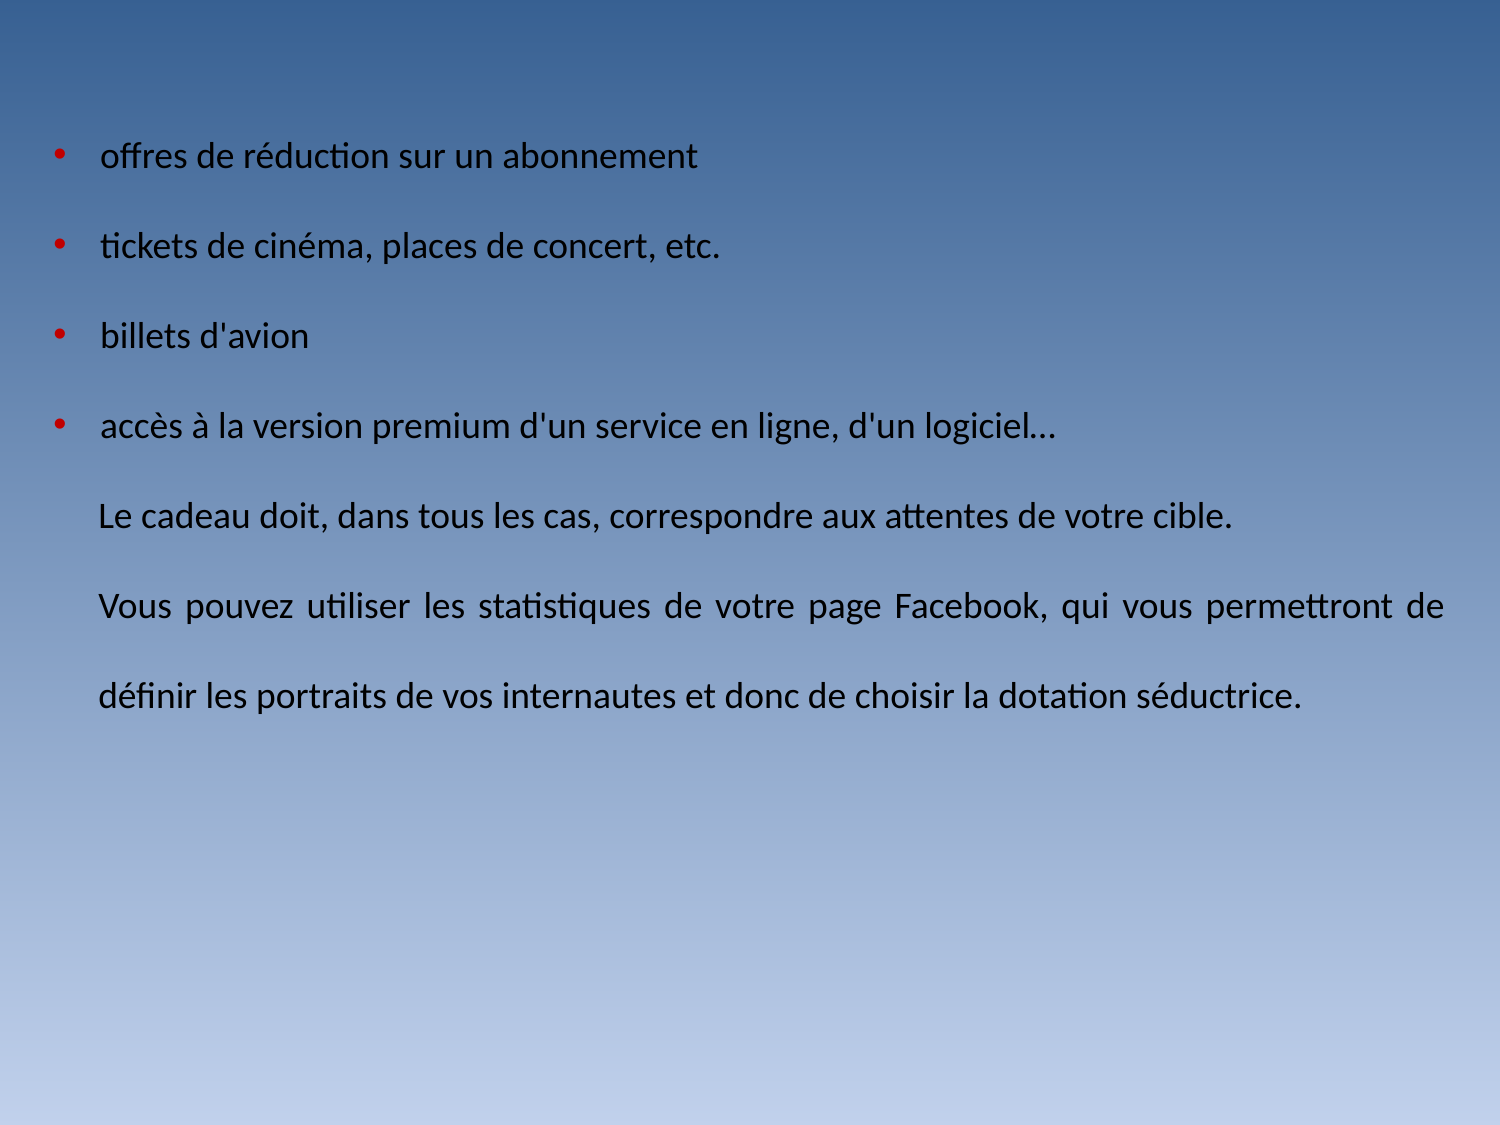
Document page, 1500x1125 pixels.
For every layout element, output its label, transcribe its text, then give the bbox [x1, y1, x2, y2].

text_box offres de réduction sur un abonnement tickets de cinéma, places de concert, etc. billets d'avion accès à la version premium d'un service en ligne, d'un logiciel… Le cadeau doit, dans tous les cas, correspondre aux attentes de votre cible. Vous pouvez utiliser les statistiques de votre page Facebook, qui vous permettront de définir les portraits de vos internautes et donc de choisir la dotation séductrice. [38, 78, 1462, 724]
